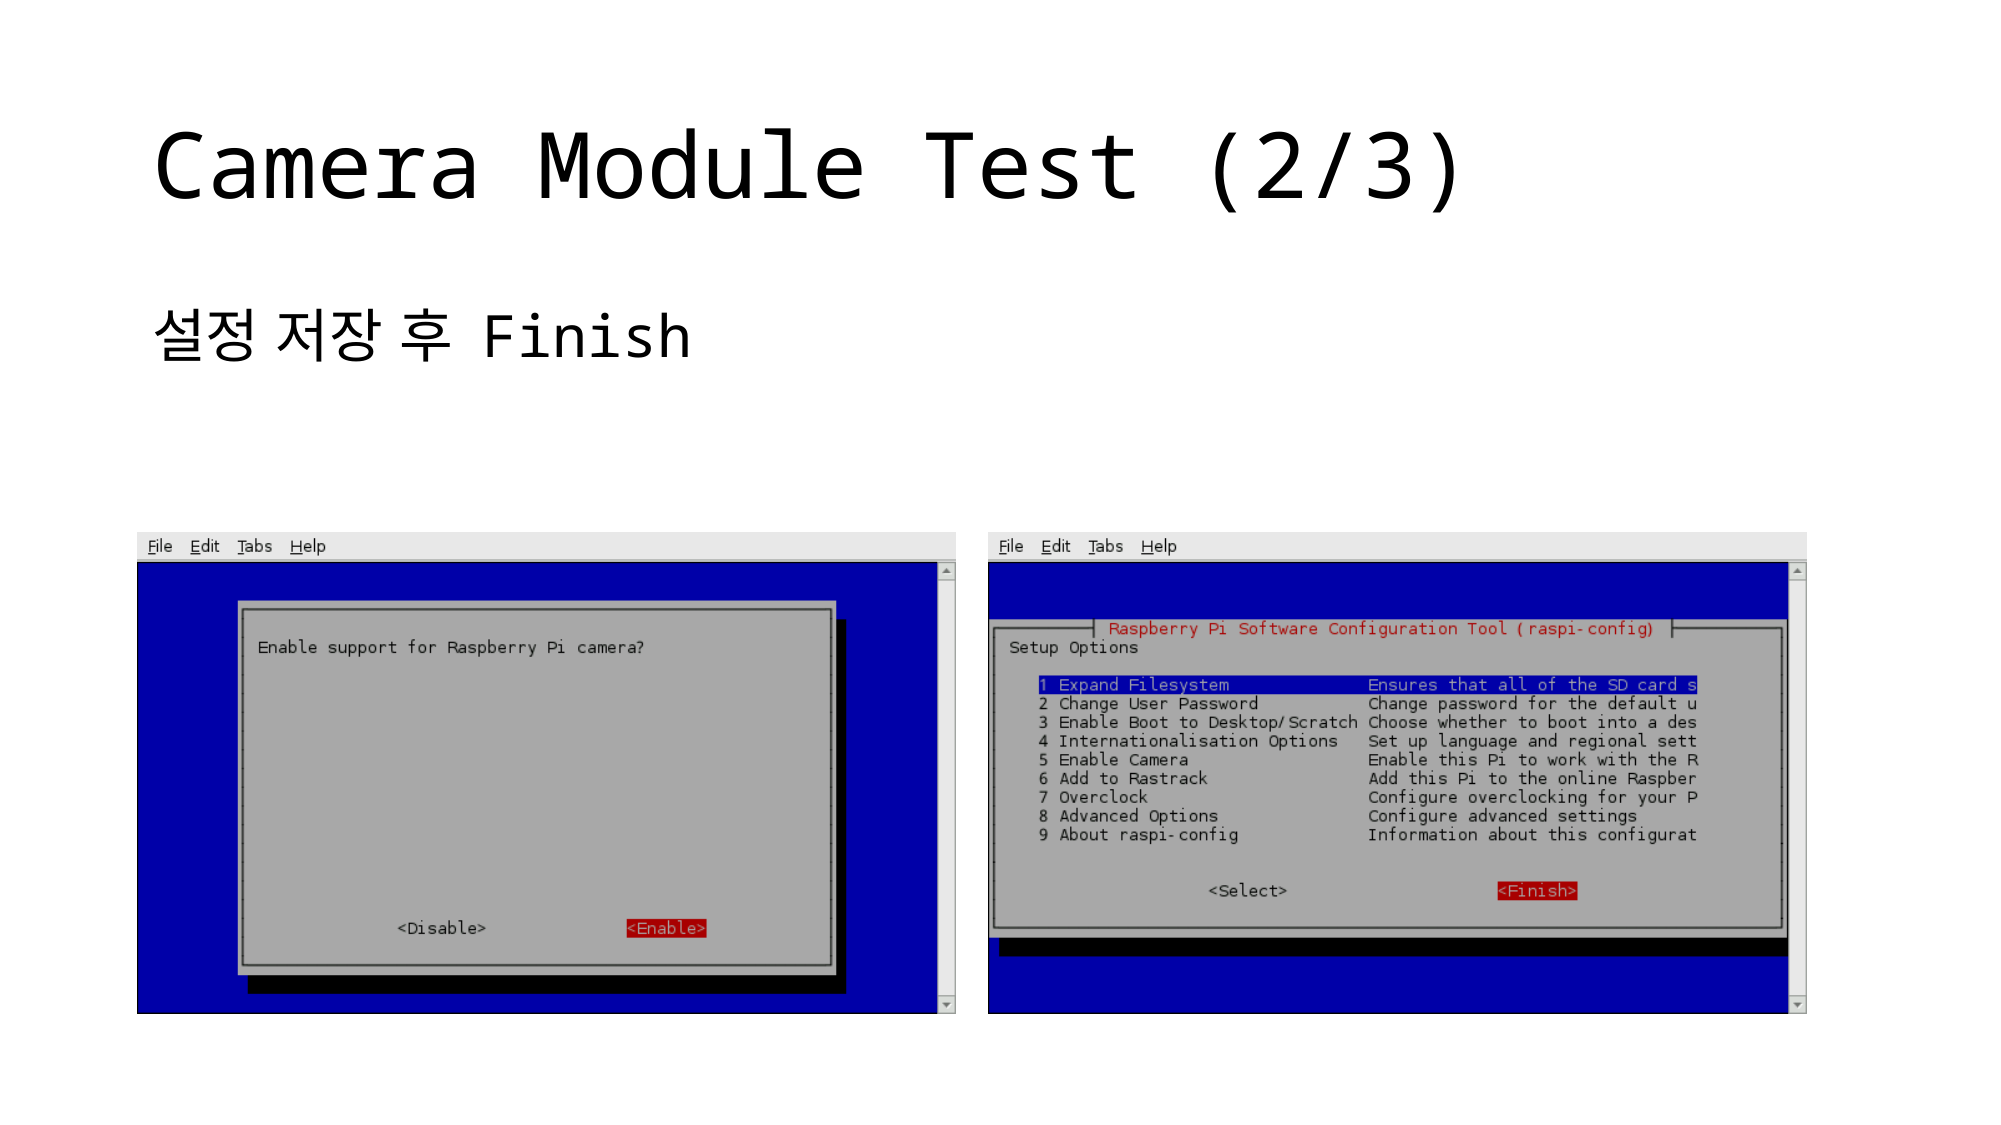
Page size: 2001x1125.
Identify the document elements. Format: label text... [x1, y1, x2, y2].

picture [988, 532, 1807, 1014]
list 설정 저장 후 Finish [137, 299, 1863, 1014]
picture [137, 532, 956, 1014]
title Camera Module Test (2/3) [137, 59, 1863, 278]
